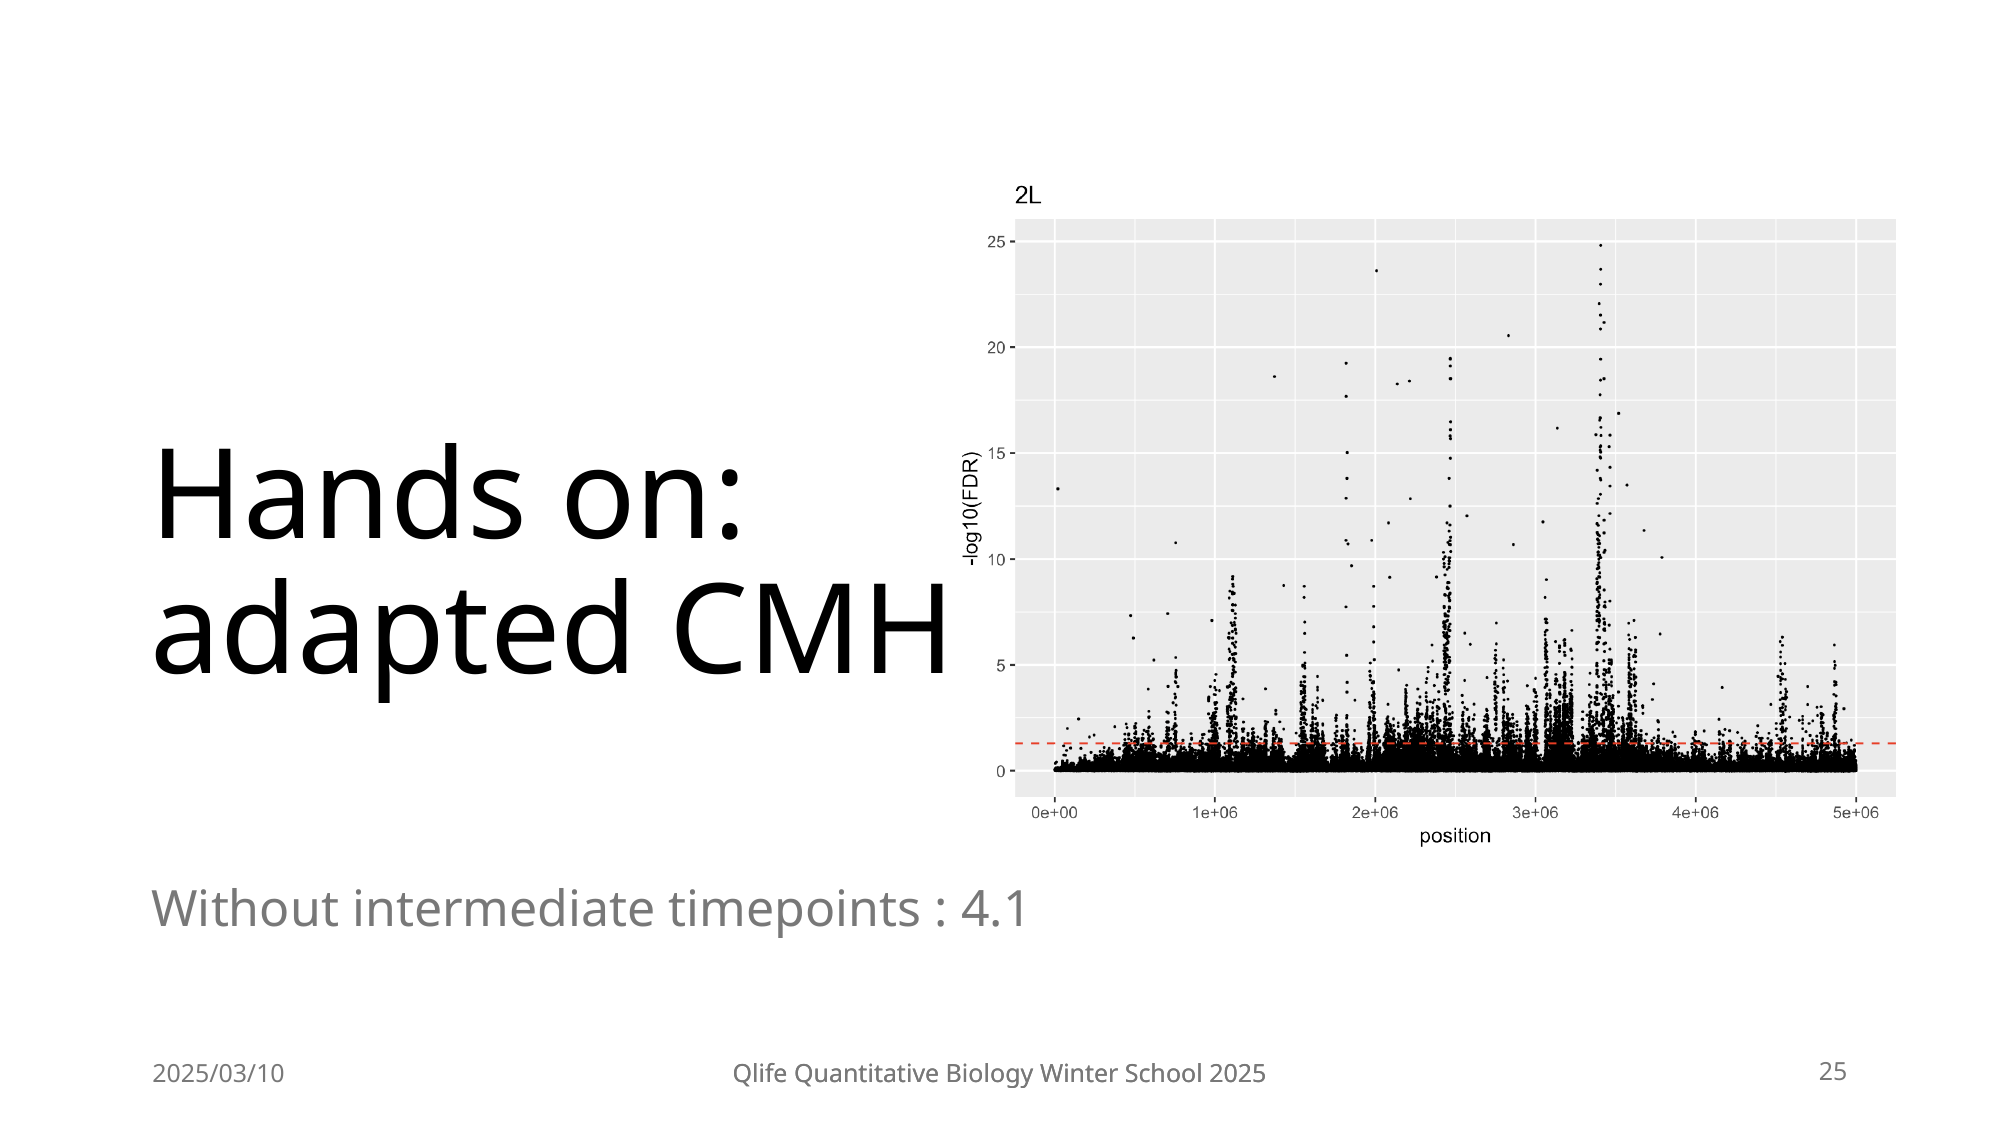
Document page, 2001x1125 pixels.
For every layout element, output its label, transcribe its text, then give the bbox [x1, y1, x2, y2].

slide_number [137, 1042, 588, 1103]
slide_number 25 [1412, 1042, 1863, 1103]
picture [944, 176, 1914, 857]
list Without intermediate timepoints : 4.1 [136, 875, 1862, 999]
title Hands on: adapted CMH [135, 236, 944, 709]
text_box Qlife Quantitative Biology Winter School 2025 [662, 1042, 1338, 1103]
